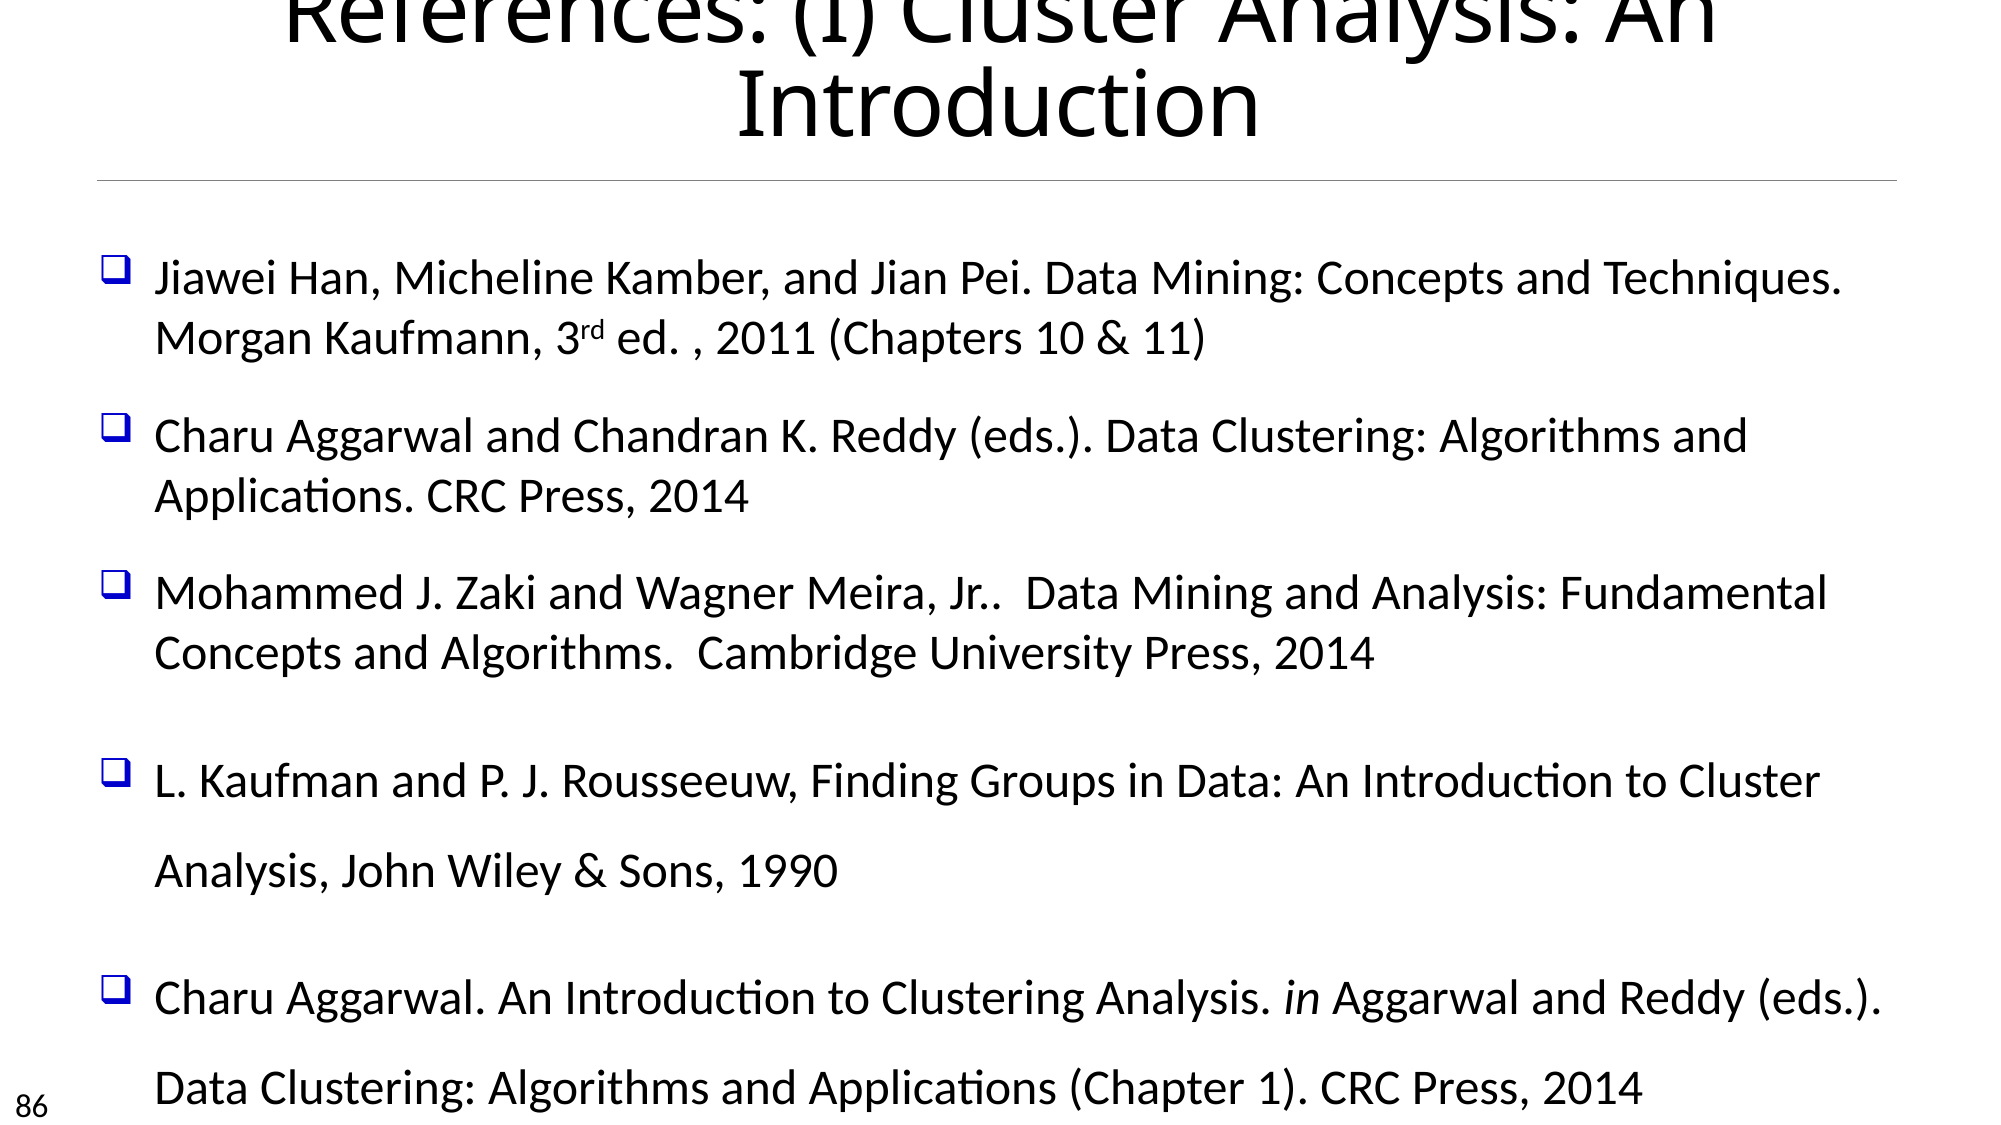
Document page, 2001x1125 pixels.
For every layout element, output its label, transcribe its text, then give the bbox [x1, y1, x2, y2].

title References: (I) Cluster Analysis: An Introduction [0, 62, 2000, 163]
list Jiawei Han, Micheline Kamber, and Jian Pei. Data Mining: Concepts and Techniques. Morgan Kaufmann, 3rd ed. , 2011 (Chapters 10 & 11) Charu Aggarwal and Chandran K. Reddy (eds.). Data Clustering: Algorithms and Applications. CRC Press, 2014 Mohammed J. Zaki and Wagner Meira, Jr.. Data Mining and Analysis: Fundamental Concepts and Algorithms. Cambridge University Press, 2014 L. Kaufman and P. J. Rousseeuw, Finding Groups in Data: An Introduction to Cluster Analysis, John Wiley & Sons, 1990 Charu Aggarwal. An Introduction to Clustering Analysis. in Aggarwal and Reddy (eds.). Data Clustering: Algorithms and Applications (Chapter 1). CRC Press, 2014 [83, 237, 1918, 1077]
